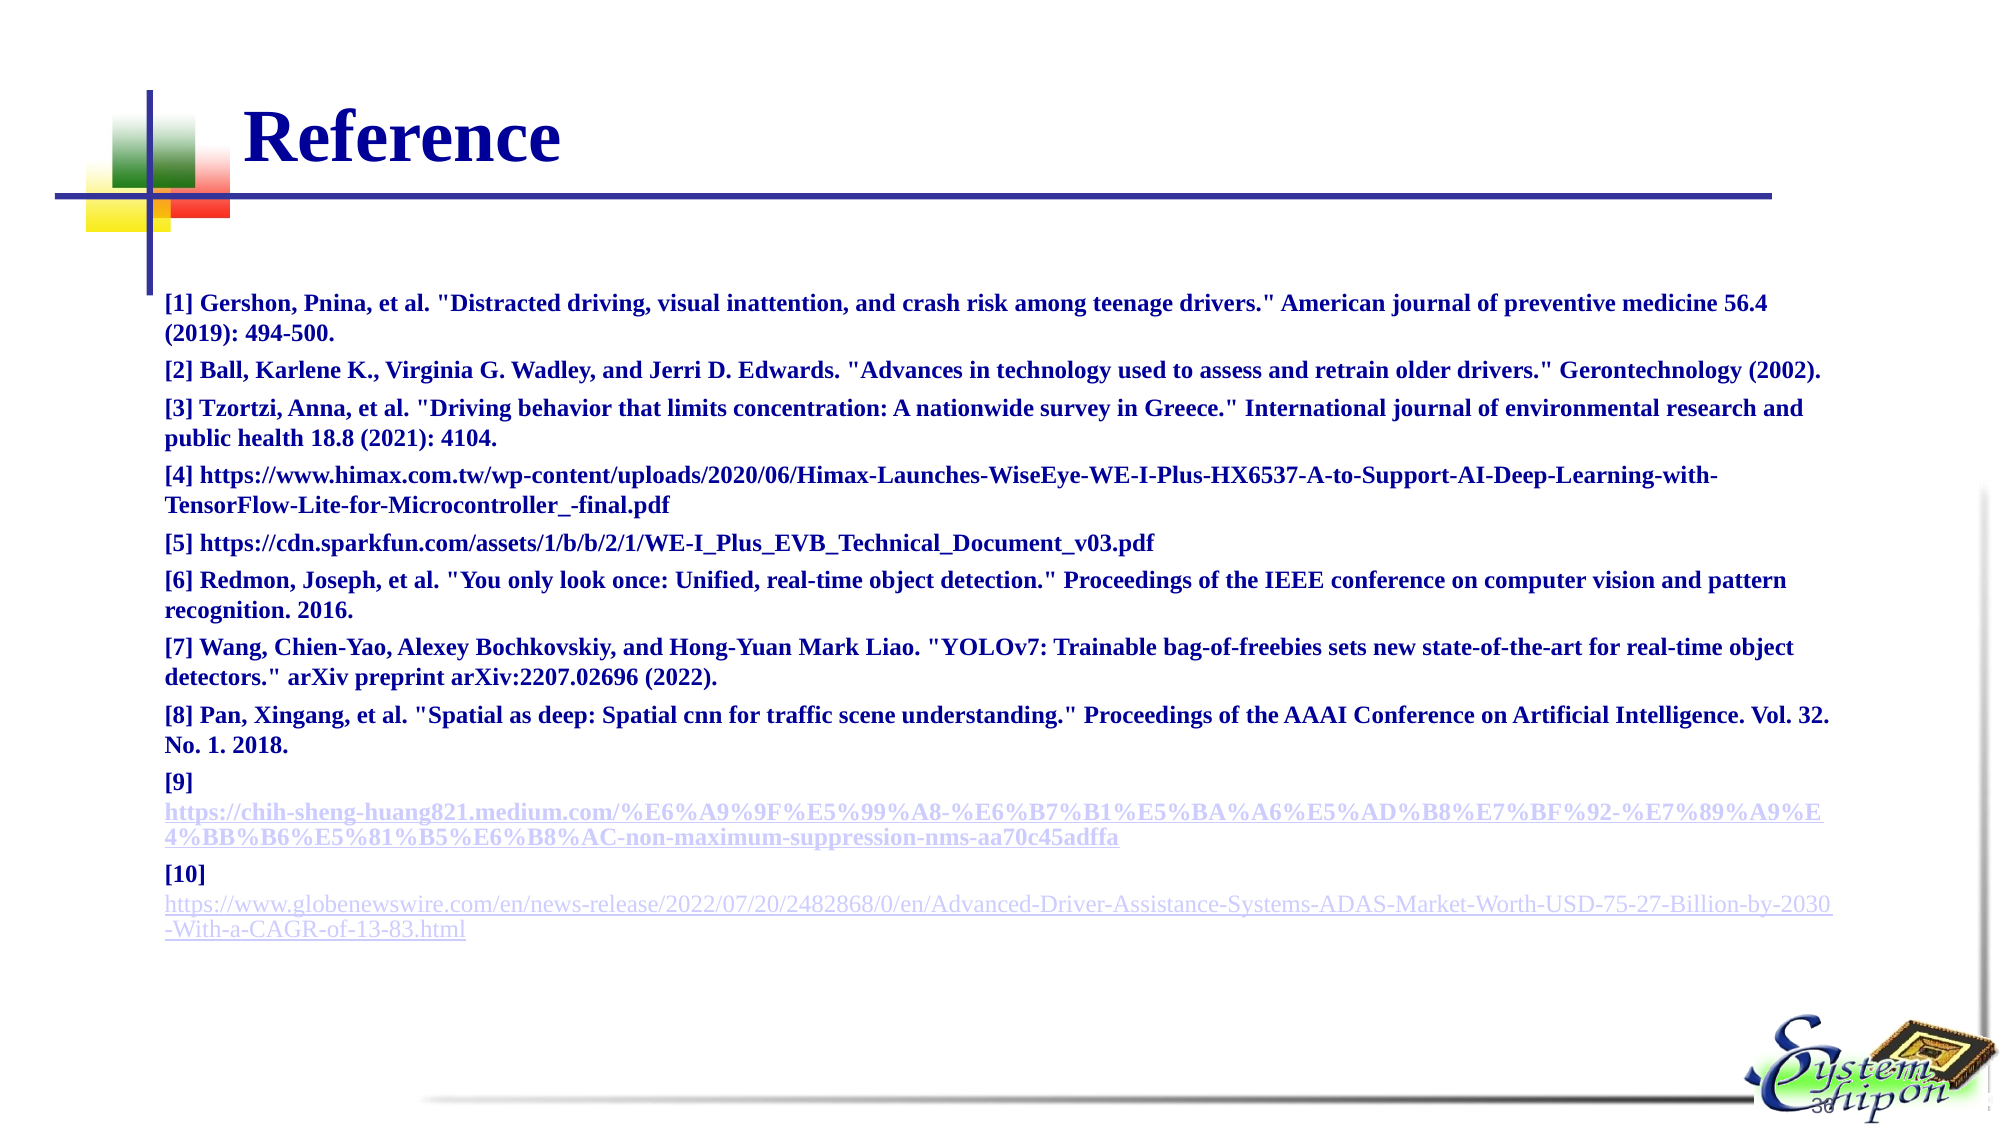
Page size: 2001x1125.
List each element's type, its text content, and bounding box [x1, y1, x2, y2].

picture [86, 113, 146, 193]
title Reference [228, 54, 1850, 209]
picture [409, 1093, 1433, 1106]
picture [153, 200, 230, 232]
list [1] Gershon, Pnina, et al. "Distracted driving, visual inattention, and crash risk among teenage drivers." American journal of preventive medicine 56.4 (2019): 494-500. [2] Ball, Karlene K., Virginia G. Wadley, and Jerri D. Edwards. "Advances in technology used to assess and retrain older drivers." Gerontechnology (2002). [3] Tzortzi, Anna, et al. "Driving behavior that limits concentration: A nationwide survey in Greece." International journal of environmental research and public health 18.8 (2021): 4104. [4] https://www.himax.com.tw/wp-content/uploads/2020/06/Himax-Launches-WiseEye-WE-I-Plus-HX6537-A-to-Support-AI-Deep-Learning-with-TensorFlow-Lite-for-Microcontroller_-final.pdf [5] https://cdn.sparkfun.com/assets/1/b/b/2/1/WE-I_Plus_EVB_Technical_Document_v03.pdf [6] Redmon, Joseph, et al. "You only look once: Unified, real-time object detection." Proceedings of the IEEE conference on computer vision and pattern recognition. 2016. [7] Wang, Chien-Yao, Alexey Bochkovskiy, and Hong-Yuan Mark Liao. "YOLOv7: Trainable bag-of-freebies sets new state-of-the-art for real-time object detectors." arXiv preprint arXiv:2207.02696 (2022). [8] Pan, Xingang, et al. "Spatial as deep: Spatial cnn for traffic scene understanding." Proceedings of the AAAI Conference on Artificial Intelligence. Vol. 32. No. 1. 2018. [9] https://chih-sheng-huang821.medium.com/%E6%A9%9F%E5%99%A8-%E6%B7%B1%E5%BA%A6%E5%AD%B8%E7%BF%92-%E7%89%A9%E4%BB%B6%E5%81%B5%E6%B8%AC-non-maximum-suppression-nms-aa70c45adffa [10] https://www.globenewswire.com/en/news-release/2022/07/20/2482868/0/en/Advanced-Driver-Assistance-Systems-ADAS-Market-Worth-USD-75-27-Billion-by-2030-With-a-CAGR-of-13-83.html [149, 278, 1850, 1025]
picture [86, 200, 146, 232]
picture [153, 113, 228, 193]
picture [1740, 479, 2000, 1125]
slide_number 36 [1433, 1049, 1851, 1125]
